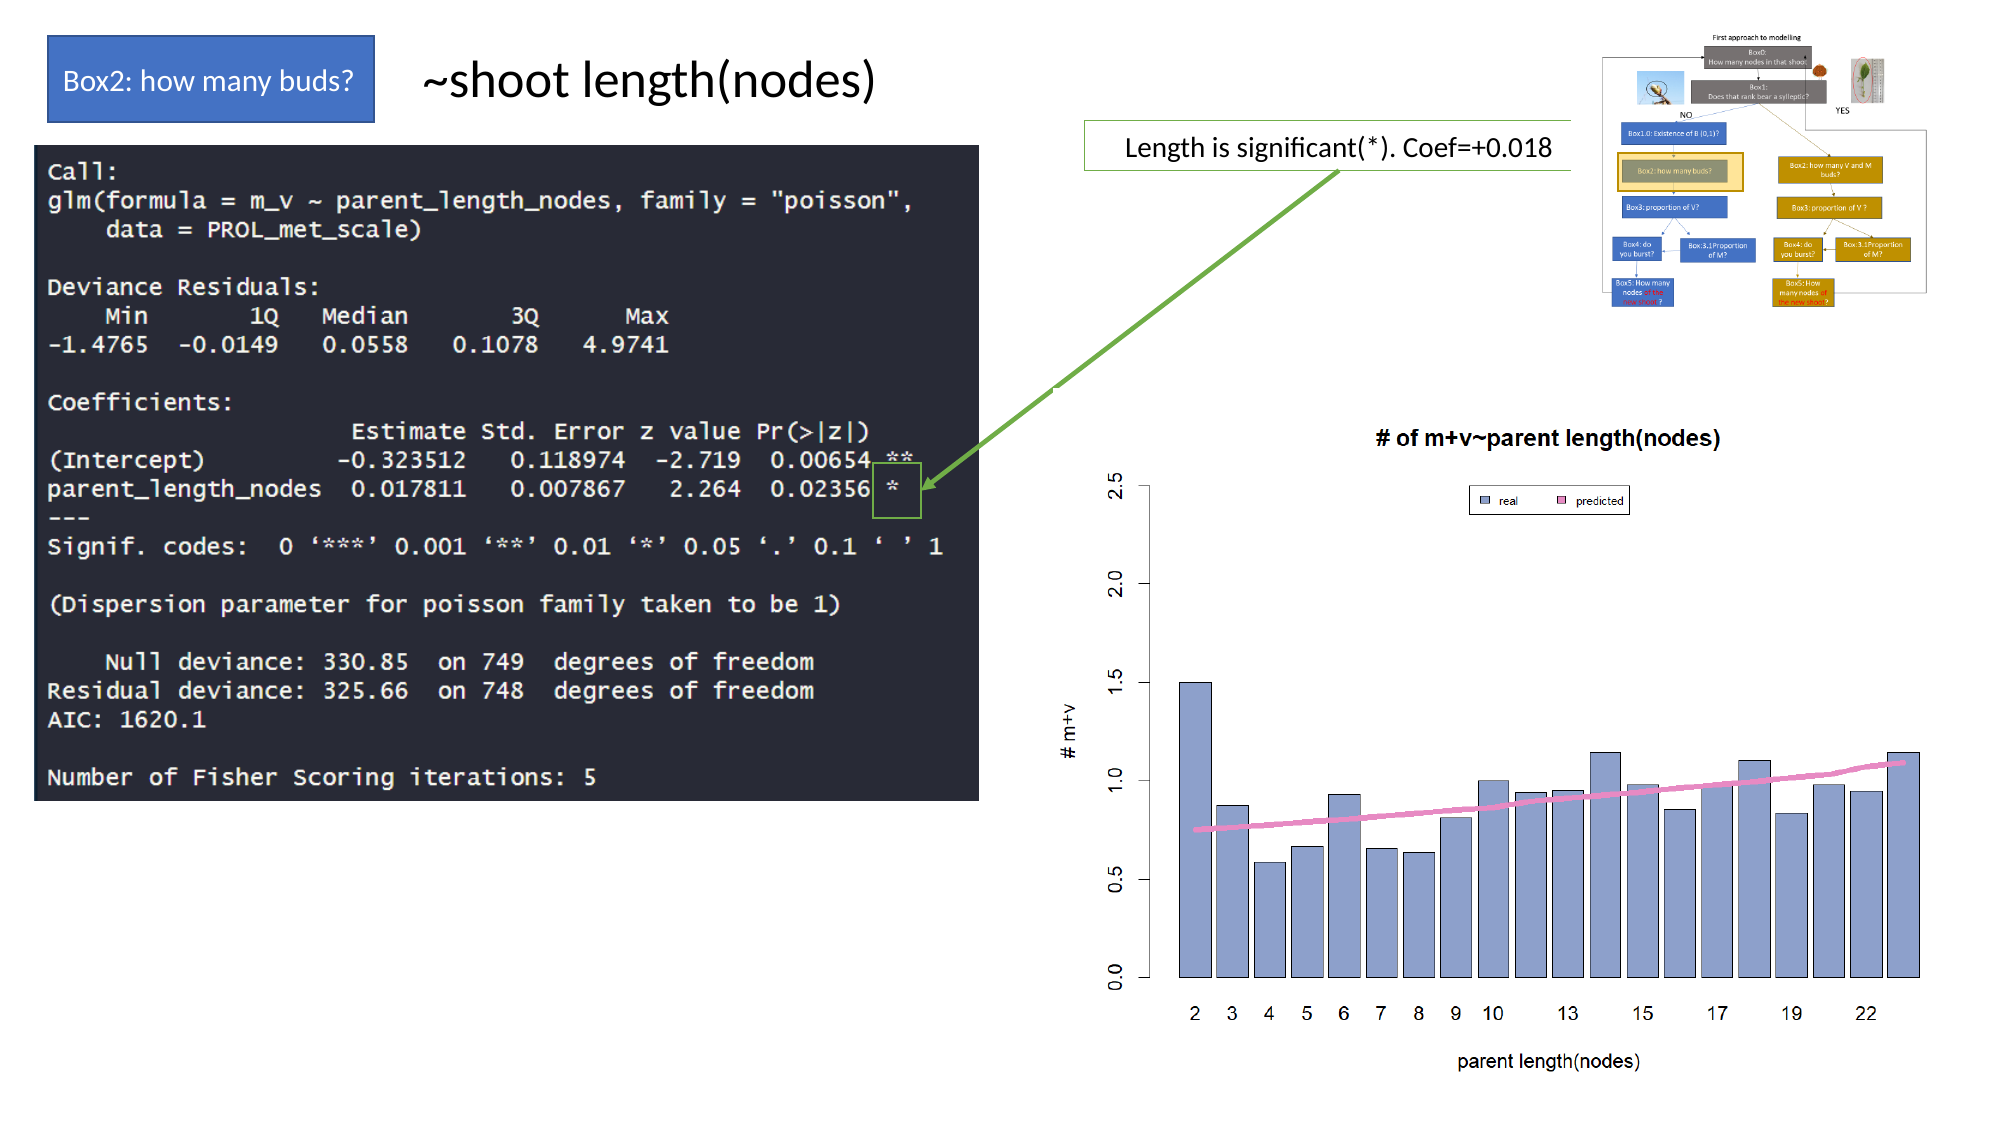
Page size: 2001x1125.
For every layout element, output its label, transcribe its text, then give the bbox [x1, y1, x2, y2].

picture [33, 145, 979, 801]
text_box Length is significant(*). Coef=+0.018 [1084, 120, 1571, 171]
picture [1571, 27, 1952, 313]
text_box ~shoot length(nodes) [407, 38, 977, 116]
picture [1053, 388, 1998, 1098]
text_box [920, 171, 1339, 491]
text_box Box2: how many buds? [47, 35, 375, 123]
